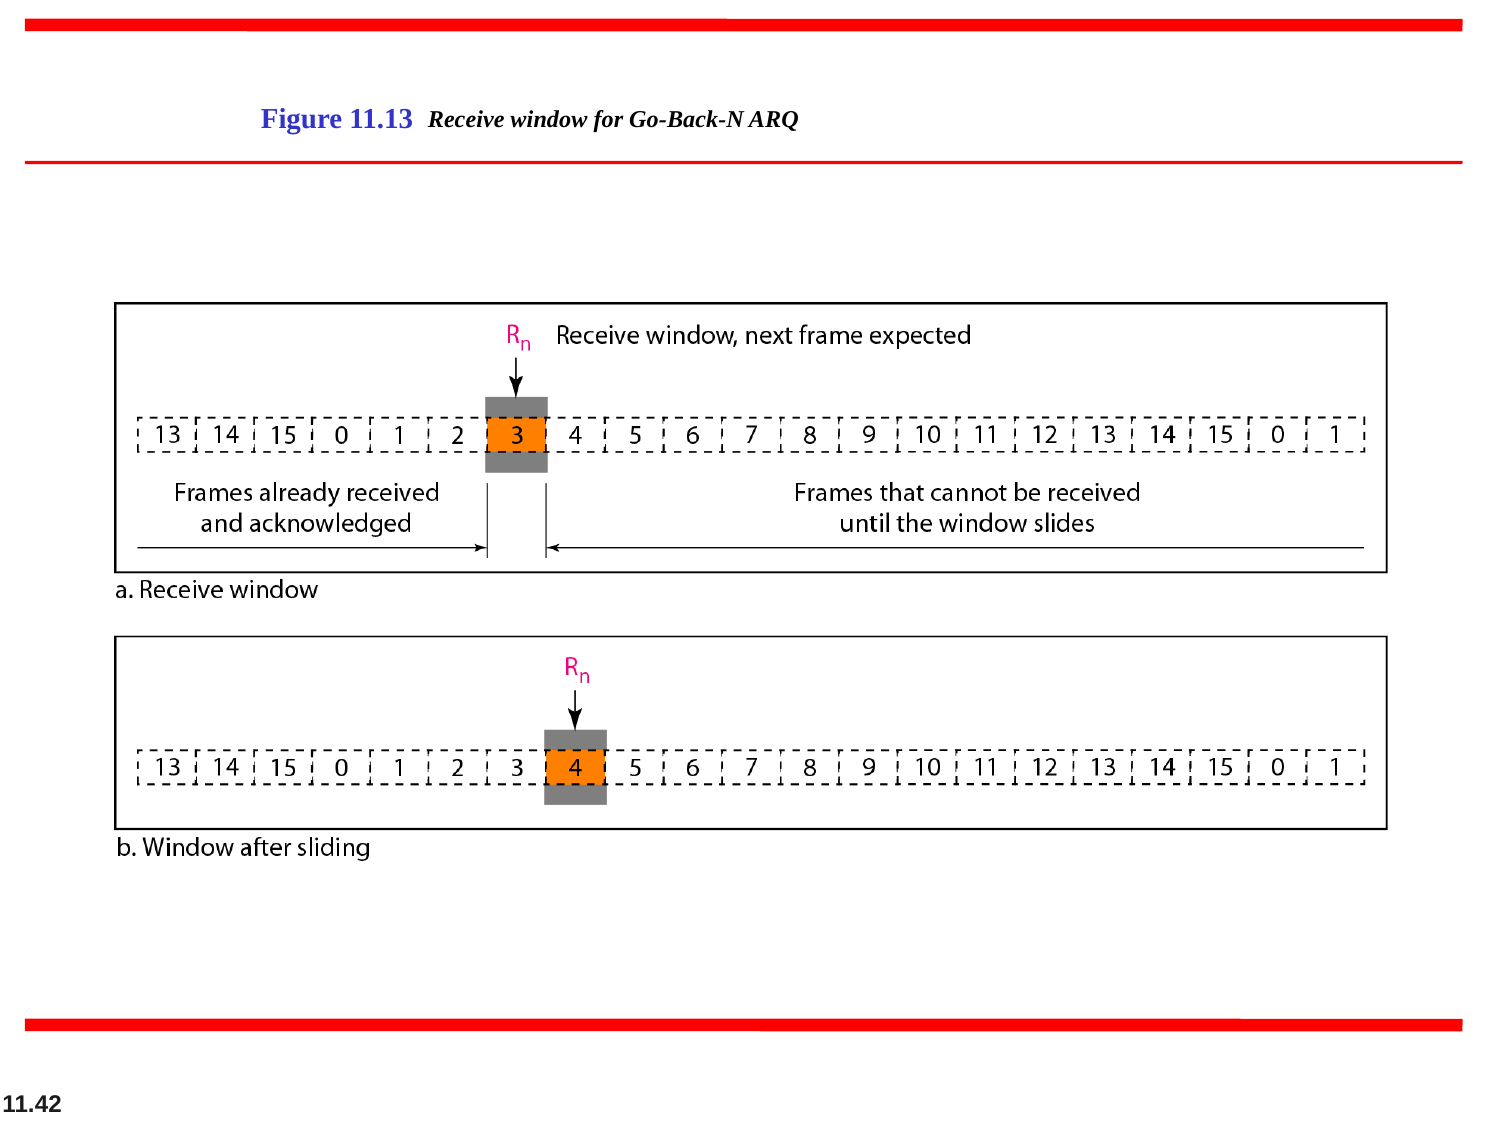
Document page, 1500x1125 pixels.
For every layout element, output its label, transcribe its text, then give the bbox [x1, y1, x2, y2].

picture [114, 302, 1388, 863]
text_box Figure 11.13 Receive window for Go-Back-N ARQ [246, 62, 815, 142]
slide_number 11.42 [0, 1049, 301, 1125]
